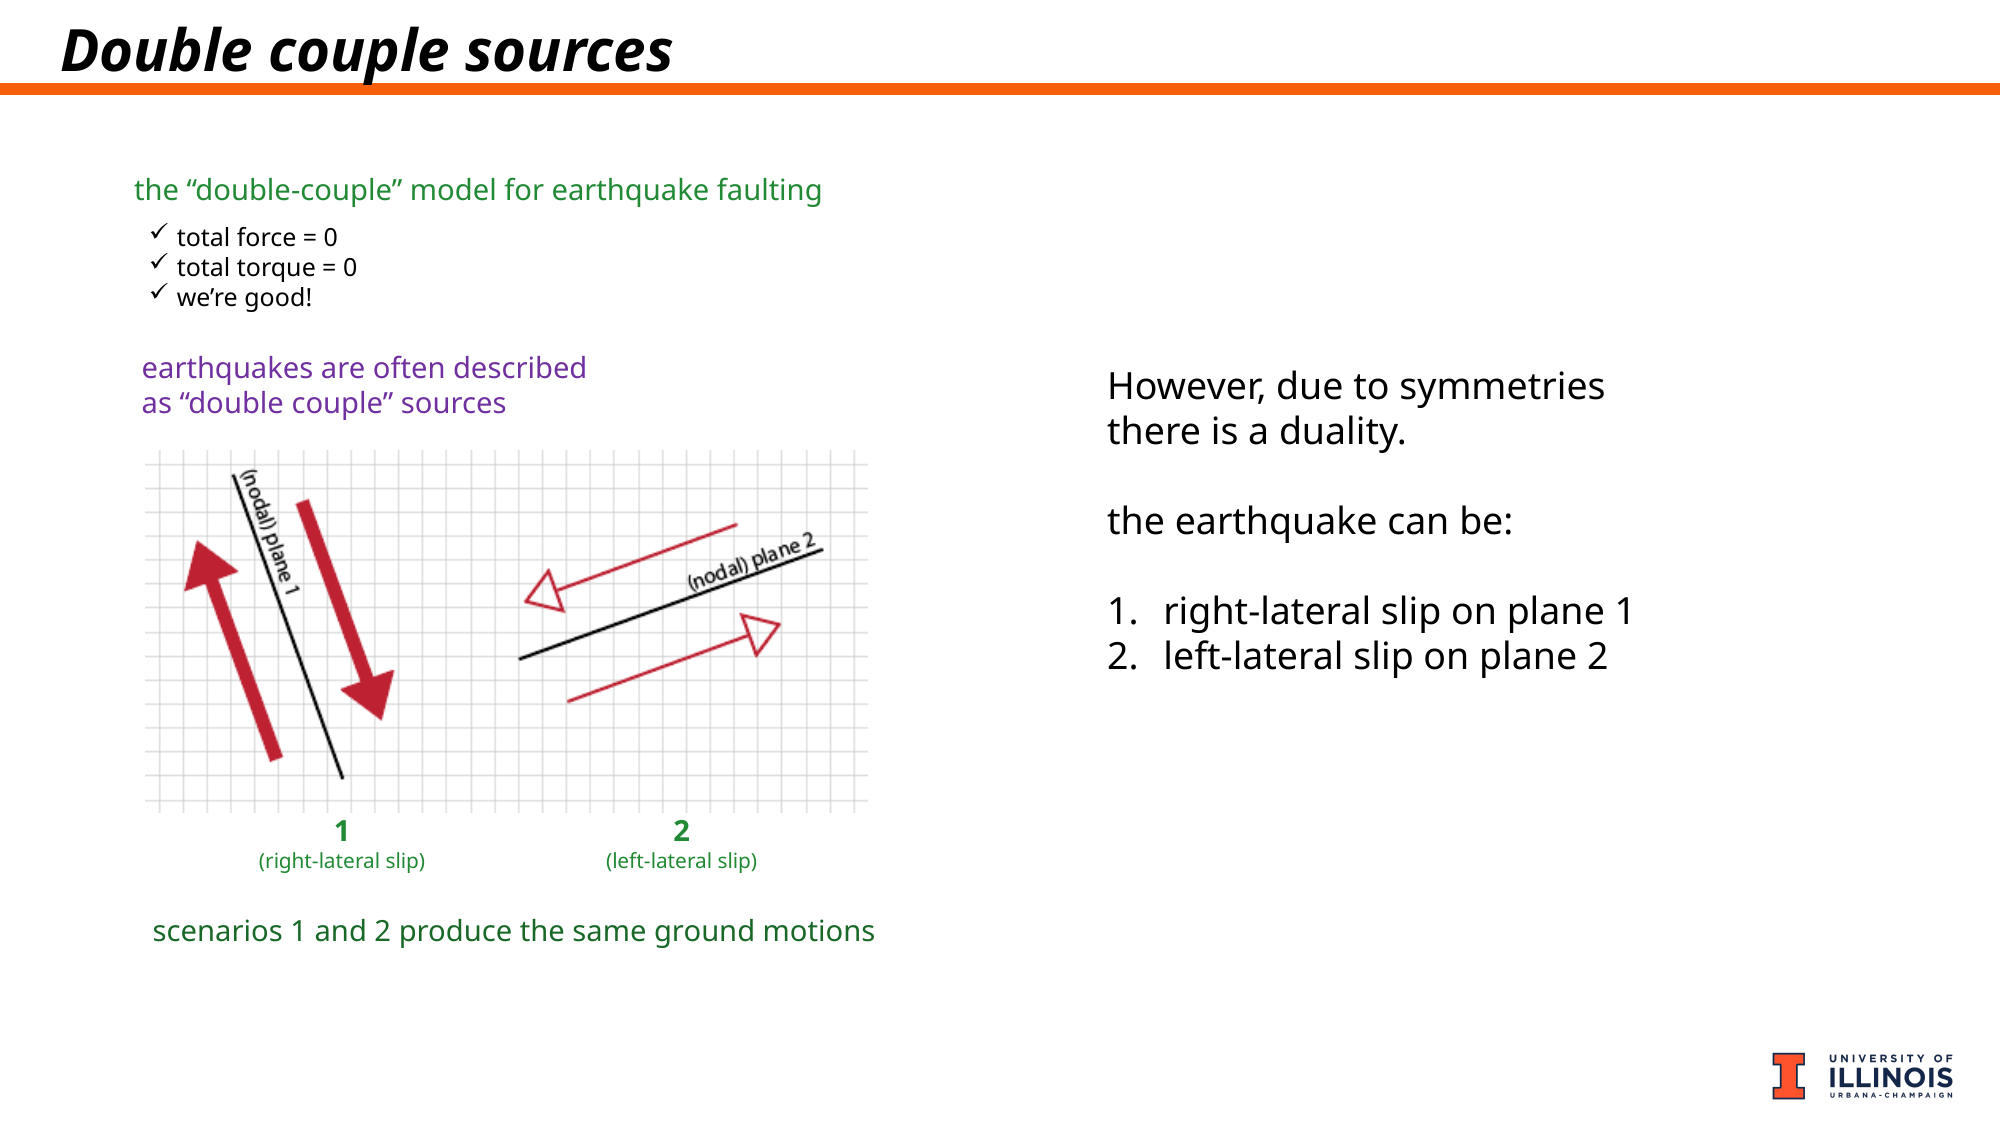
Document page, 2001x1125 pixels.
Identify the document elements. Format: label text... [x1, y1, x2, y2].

text_box the “double-couple” model for earthquake faulting [119, 163, 839, 214]
text_box 1 (right-lateral slip) [210, 813, 474, 880]
title Double couple sources [45, 0, 1771, 112]
text_box scenarios 1 and 2 produce the same ground motions [138, 905, 933, 955]
text_box earthquakes are often described as “double couple” sources [126, 342, 603, 428]
text_box total force = 0 total torque = 0 we’re good! [134, 214, 373, 319]
picture [1747, 1030, 1978, 1125]
text_box 2 (left-lateral slip) [549, 813, 814, 880]
text_box However, due to symmetries there is a duality. the earthquake can be: right-lateral slip on plane 1 left-lateral slip on plane 2 [1092, 354, 1723, 685]
picture [145, 450, 868, 813]
